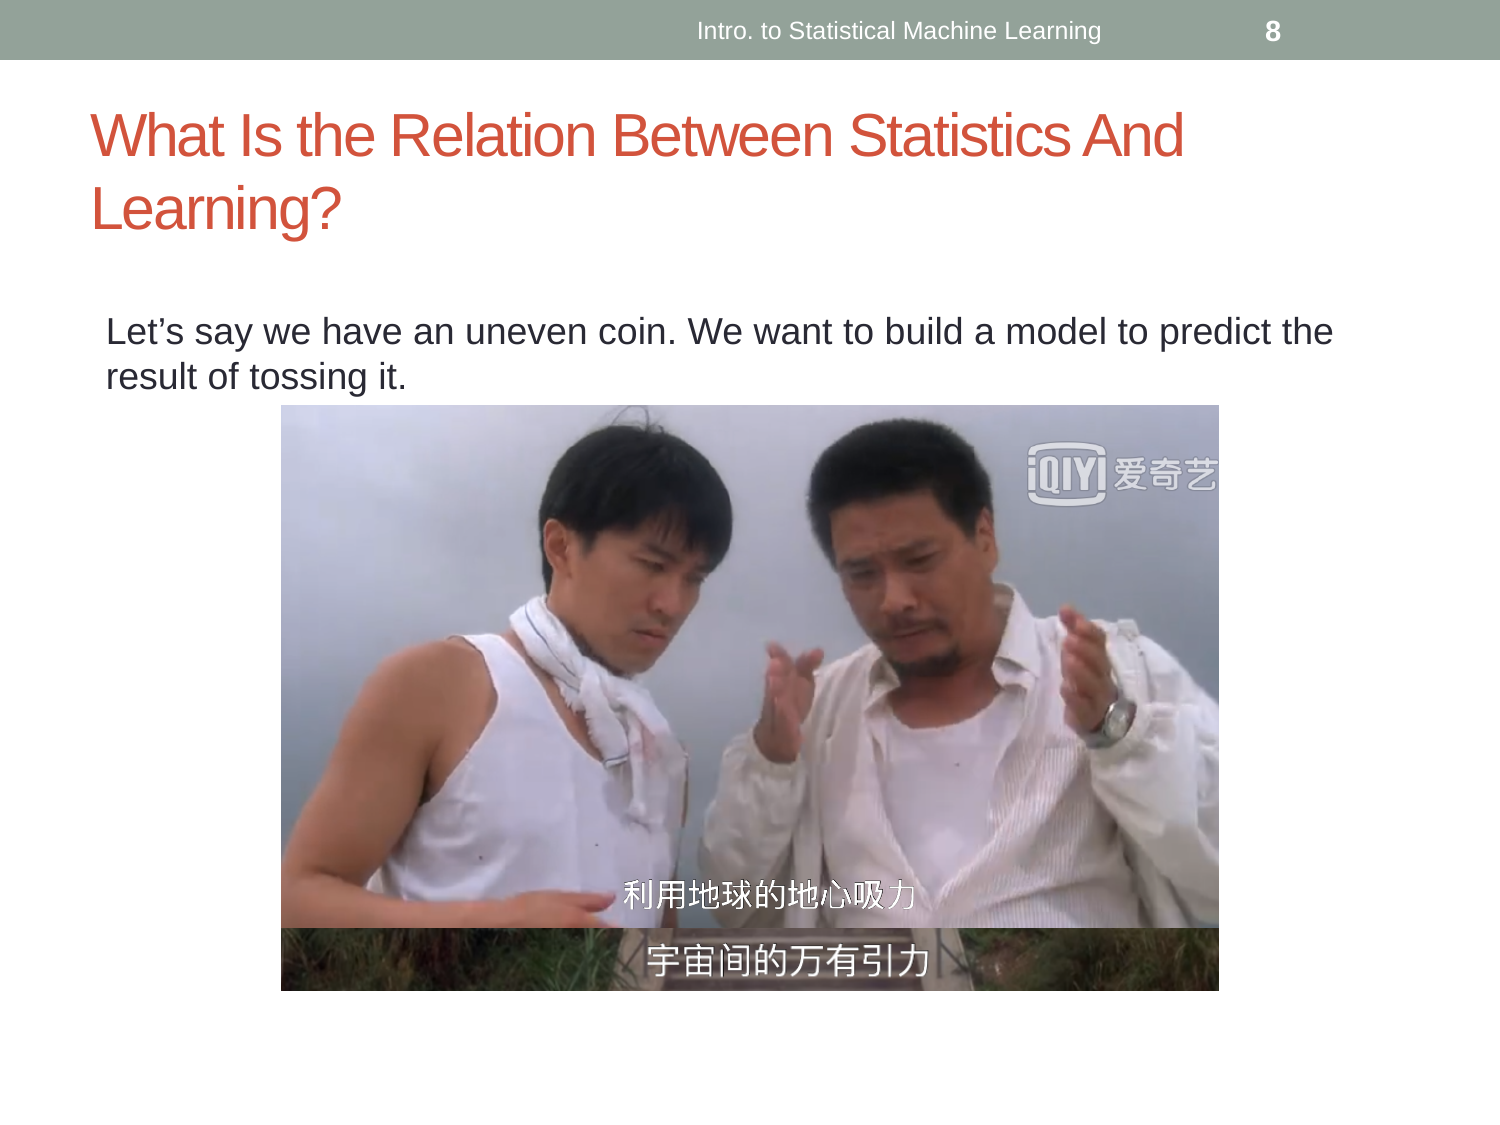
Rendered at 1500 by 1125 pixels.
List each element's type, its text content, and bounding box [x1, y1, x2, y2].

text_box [280, 405, 1219, 991]
title What Is the Relation Between Statistics And Learning? [75, 87, 1425, 250]
footer Intro. to Statistical Machine Learning [562, 3, 1238, 57]
text_box Let’s say we have an uneven coin. We want to build a model to predict the result of tossing it. [91, 299, 1409, 405]
slide_number 8 [1250, 3, 1425, 57]
